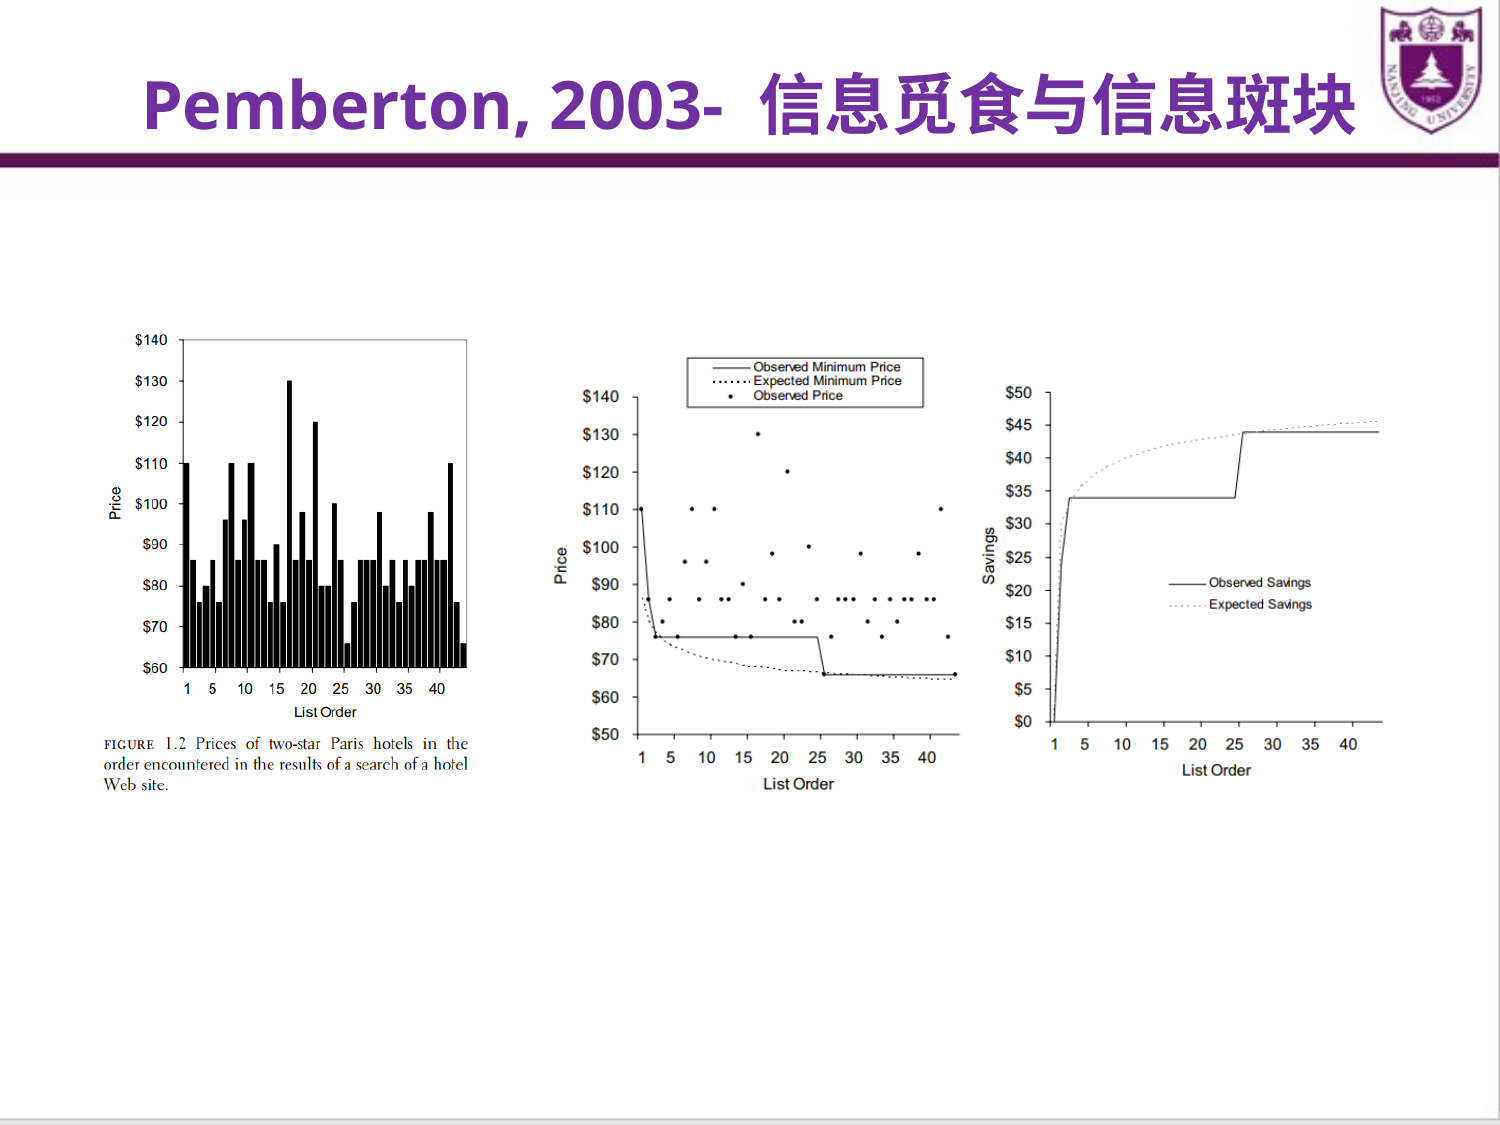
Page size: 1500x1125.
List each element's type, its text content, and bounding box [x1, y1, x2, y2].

picture [0, 0, 1500, 1125]
title Pemberton, 2003- 信息觅食与信息斑块 [75, 45, 1425, 161]
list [17, 304, 483, 801]
